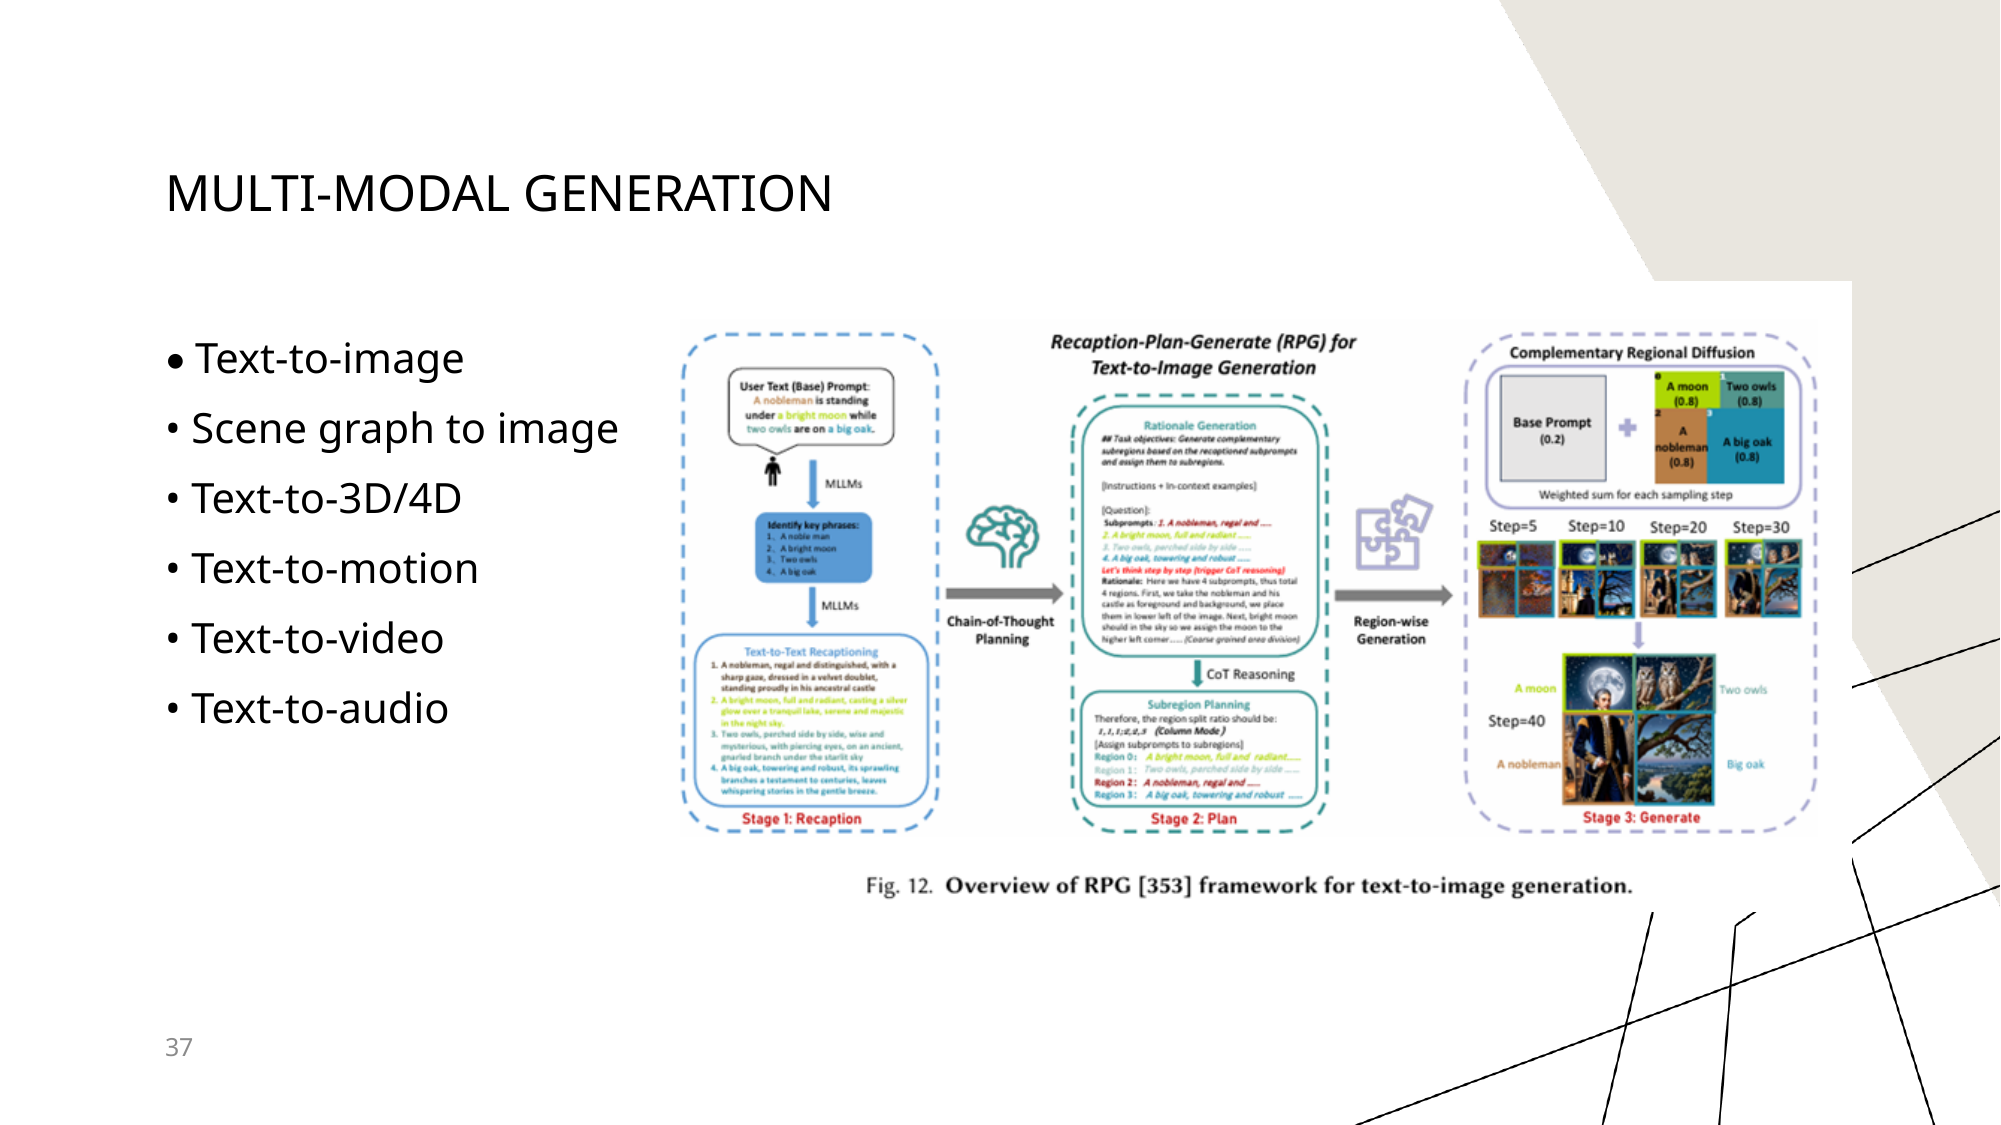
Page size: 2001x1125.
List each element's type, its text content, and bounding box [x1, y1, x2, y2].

title Multi‑Modal Generation [150, 59, 1603, 329]
list • Text-to-image • Scene graph to image • Text-to-3D/4D • Text-to-motion • Text-to-video • Text-to-audio [150, 329, 1344, 1012]
picture [657, 0, 2000, 1125]
slide_number 37 [150, 1024, 254, 1074]
